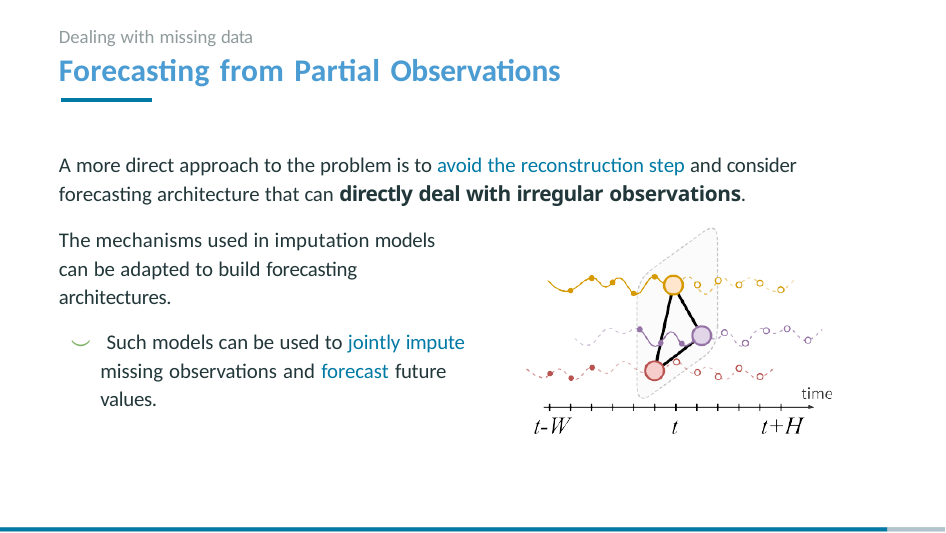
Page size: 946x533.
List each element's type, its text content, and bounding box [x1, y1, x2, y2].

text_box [0, 527, 946, 532]
title Forecasting from Partial Observations [56, 47, 588, 140]
text_box A more direct approach to the problem is to avoid the reconstruction step and consider forecasting architecture that can directly deal with irregular observations. The mechanisms used in imputation models can be adapted to build forecasting architectures. ⌣ Such models can be used to jointly impute missing observations and forecast future values. [56, 146, 810, 411]
text_box Dealing with missing data [56, 23, 261, 47]
picture [526, 226, 833, 434]
